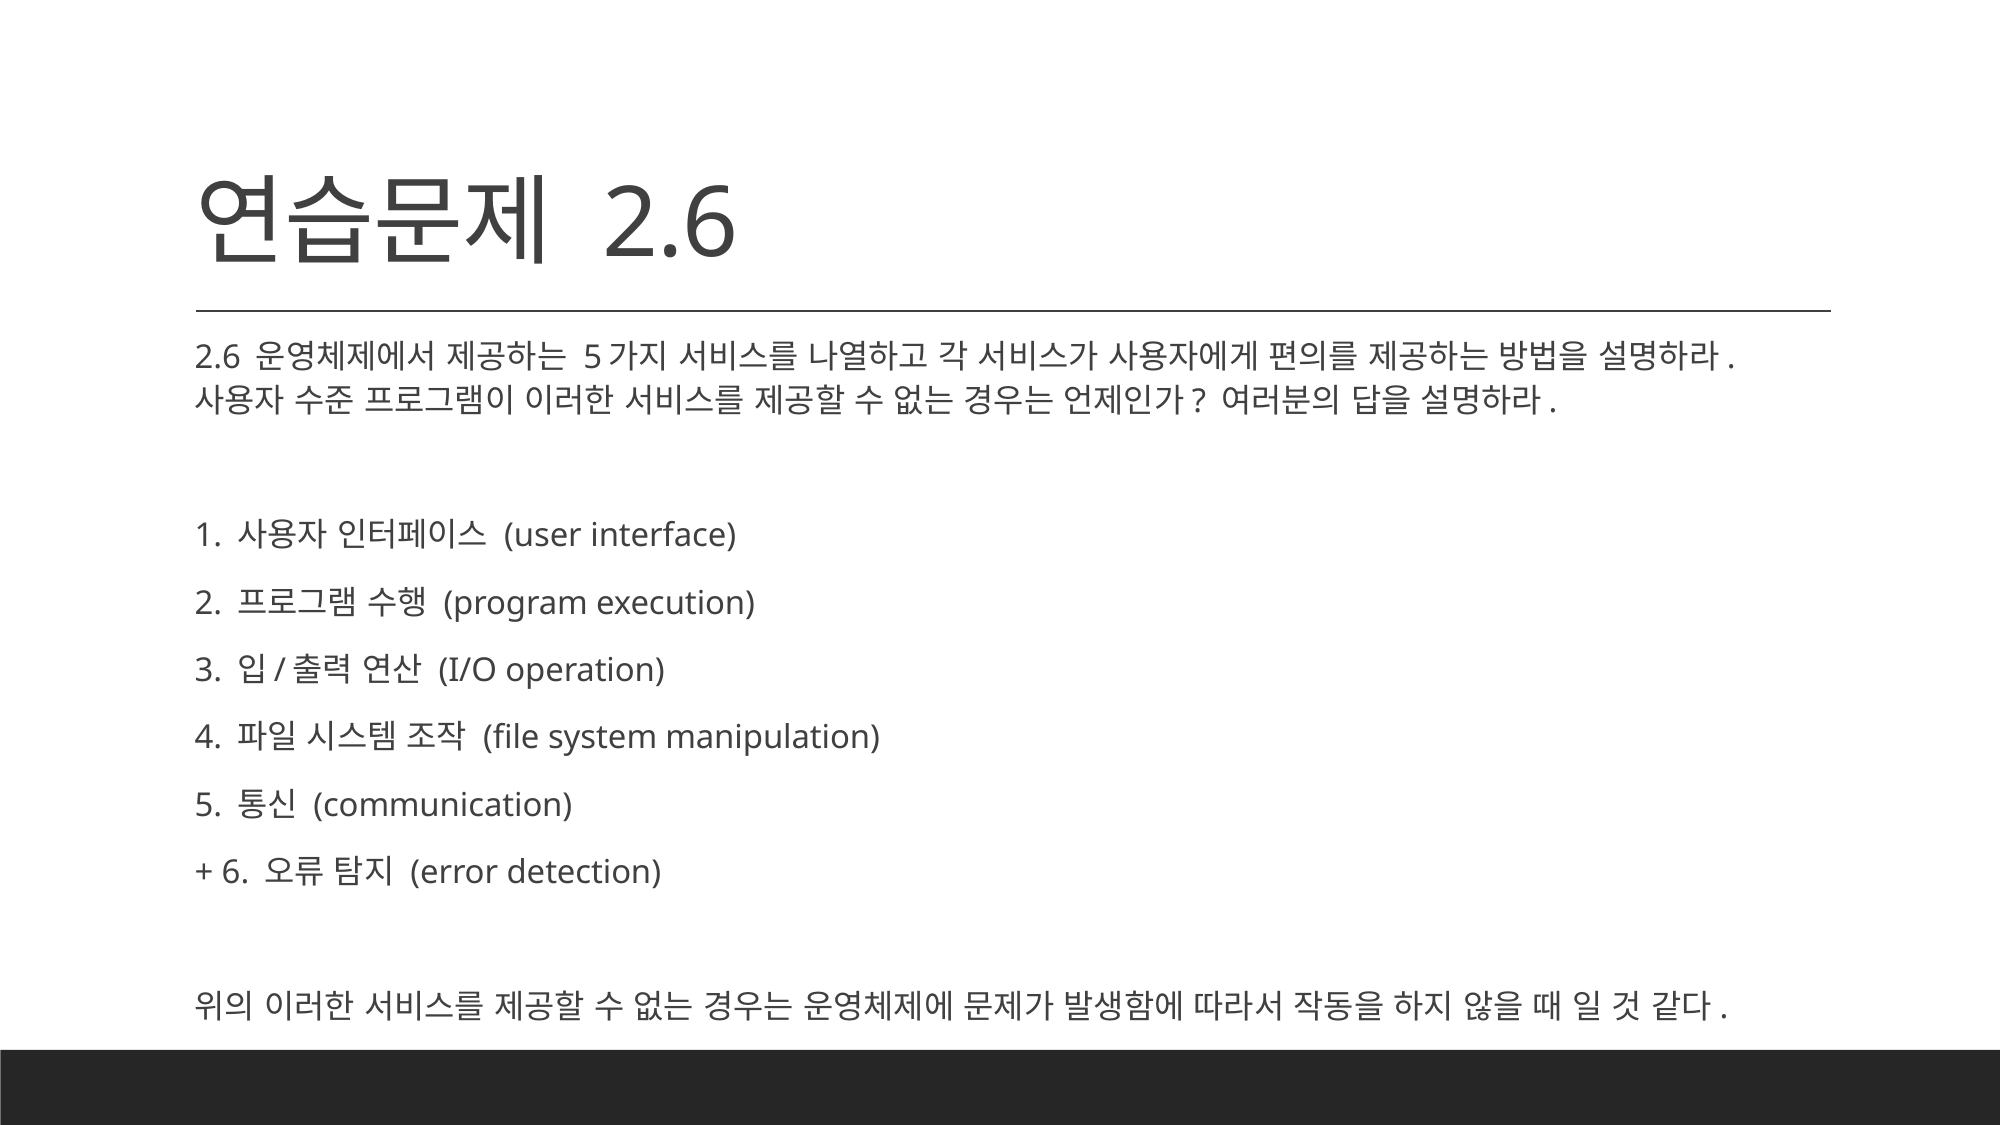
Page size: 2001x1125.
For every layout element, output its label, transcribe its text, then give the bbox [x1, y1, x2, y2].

list 2.6 운영체제에서 제공하는 5가지 서비스를 나열하고 각 서비스가 사용자에게 편의를 제공하는 방법을 설명하라. 사용자 수준 프로그램이 이러한 서비스를 제공할 수 없는 경우는 언제인가? 여러분의 답을 설명하라. 1. 사용자 인터페이스 (user interface) 2. 프로그램 수행 (program execution) 3. 입/출력 연산 (I/O operation) 4. 파일 시스템 조작 (file system manipulation) 5. 통신 (communication) + 6. 오류 탐지 (error detection) 위의 이러한 서비스를 제공할 수 없는 경우는 운영체제에 문제가 발생함에 따라서 작동을 하지 않을 때 일 것 같다. [180, 324, 1830, 1041]
title 연습문제 2.6 [180, 47, 1830, 285]
